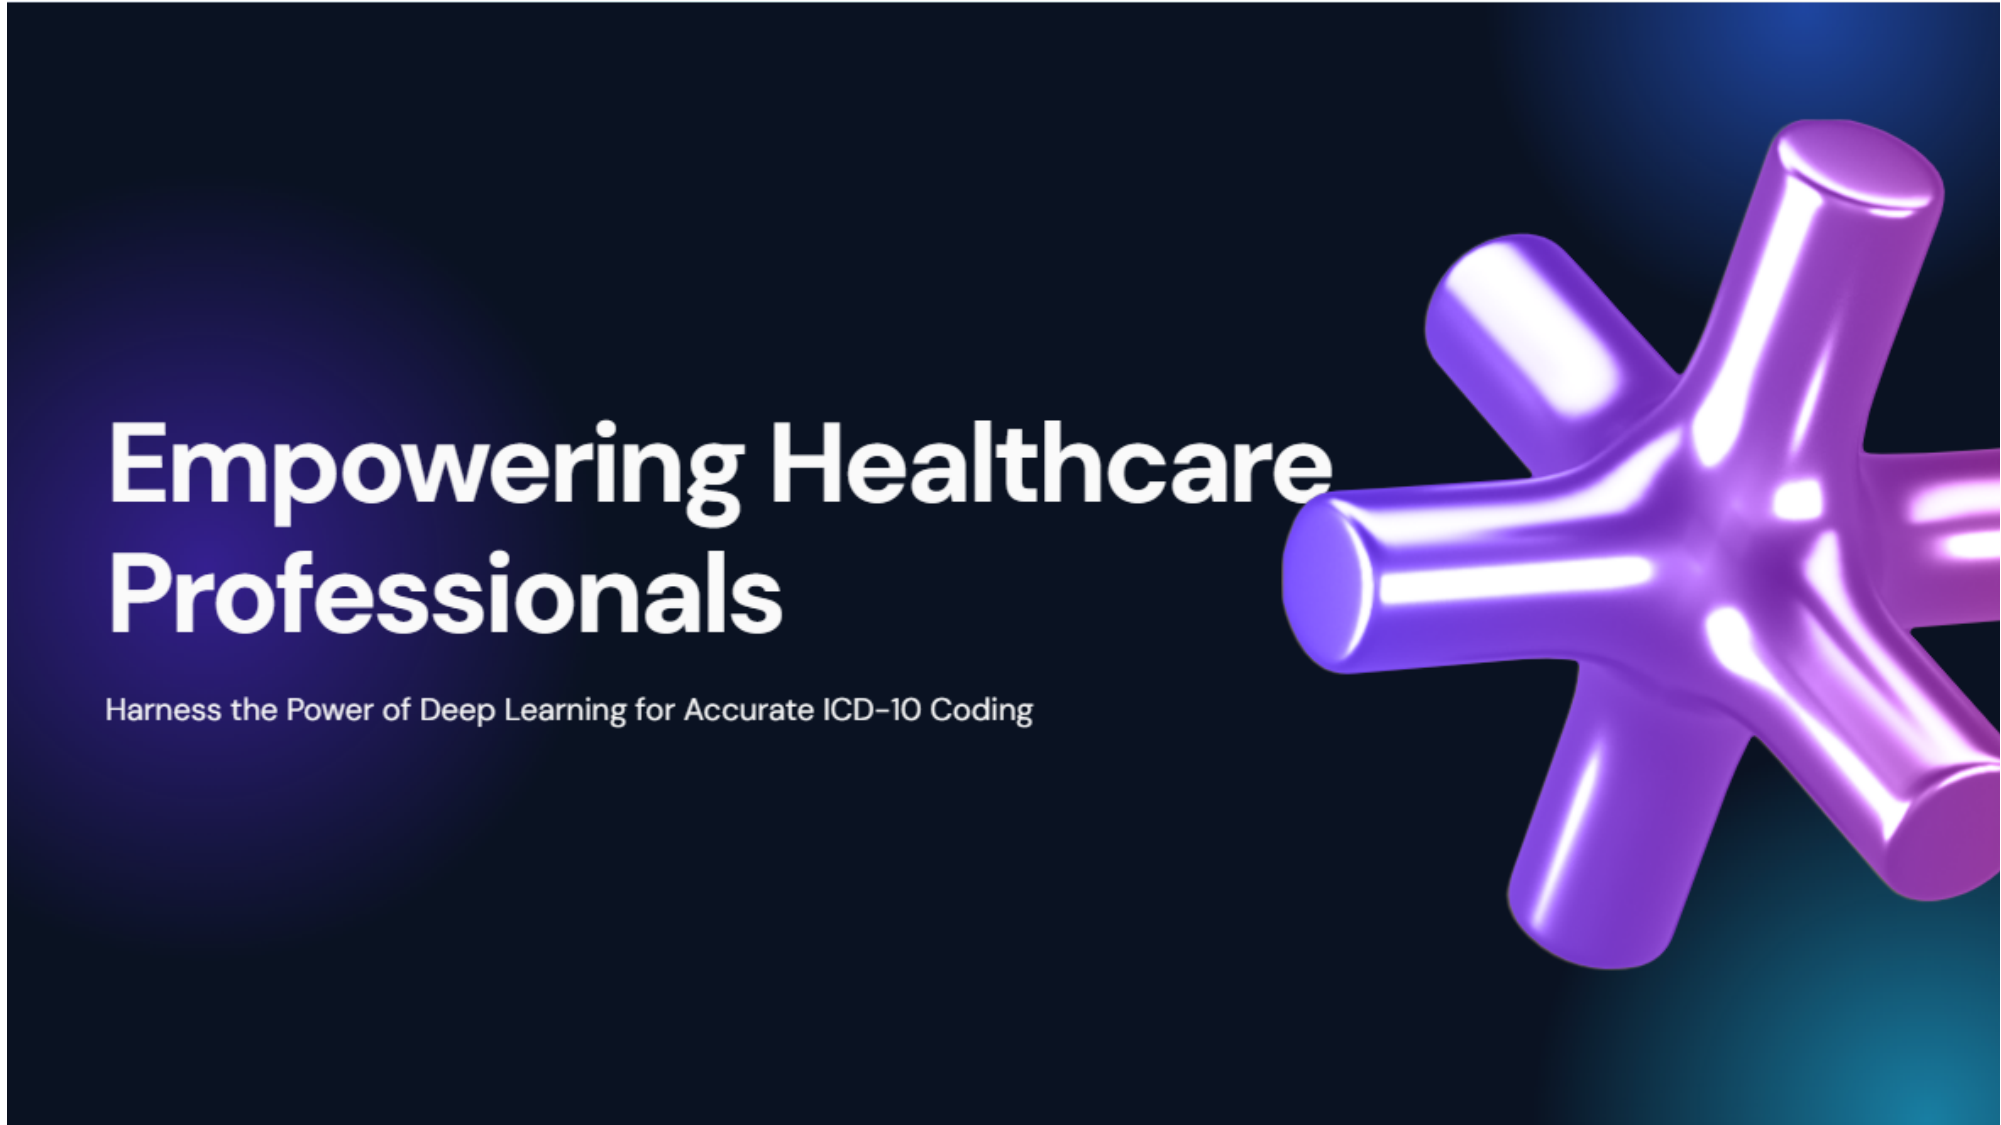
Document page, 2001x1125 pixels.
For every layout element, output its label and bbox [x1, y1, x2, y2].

list [6, 1, 2000, 1125]
